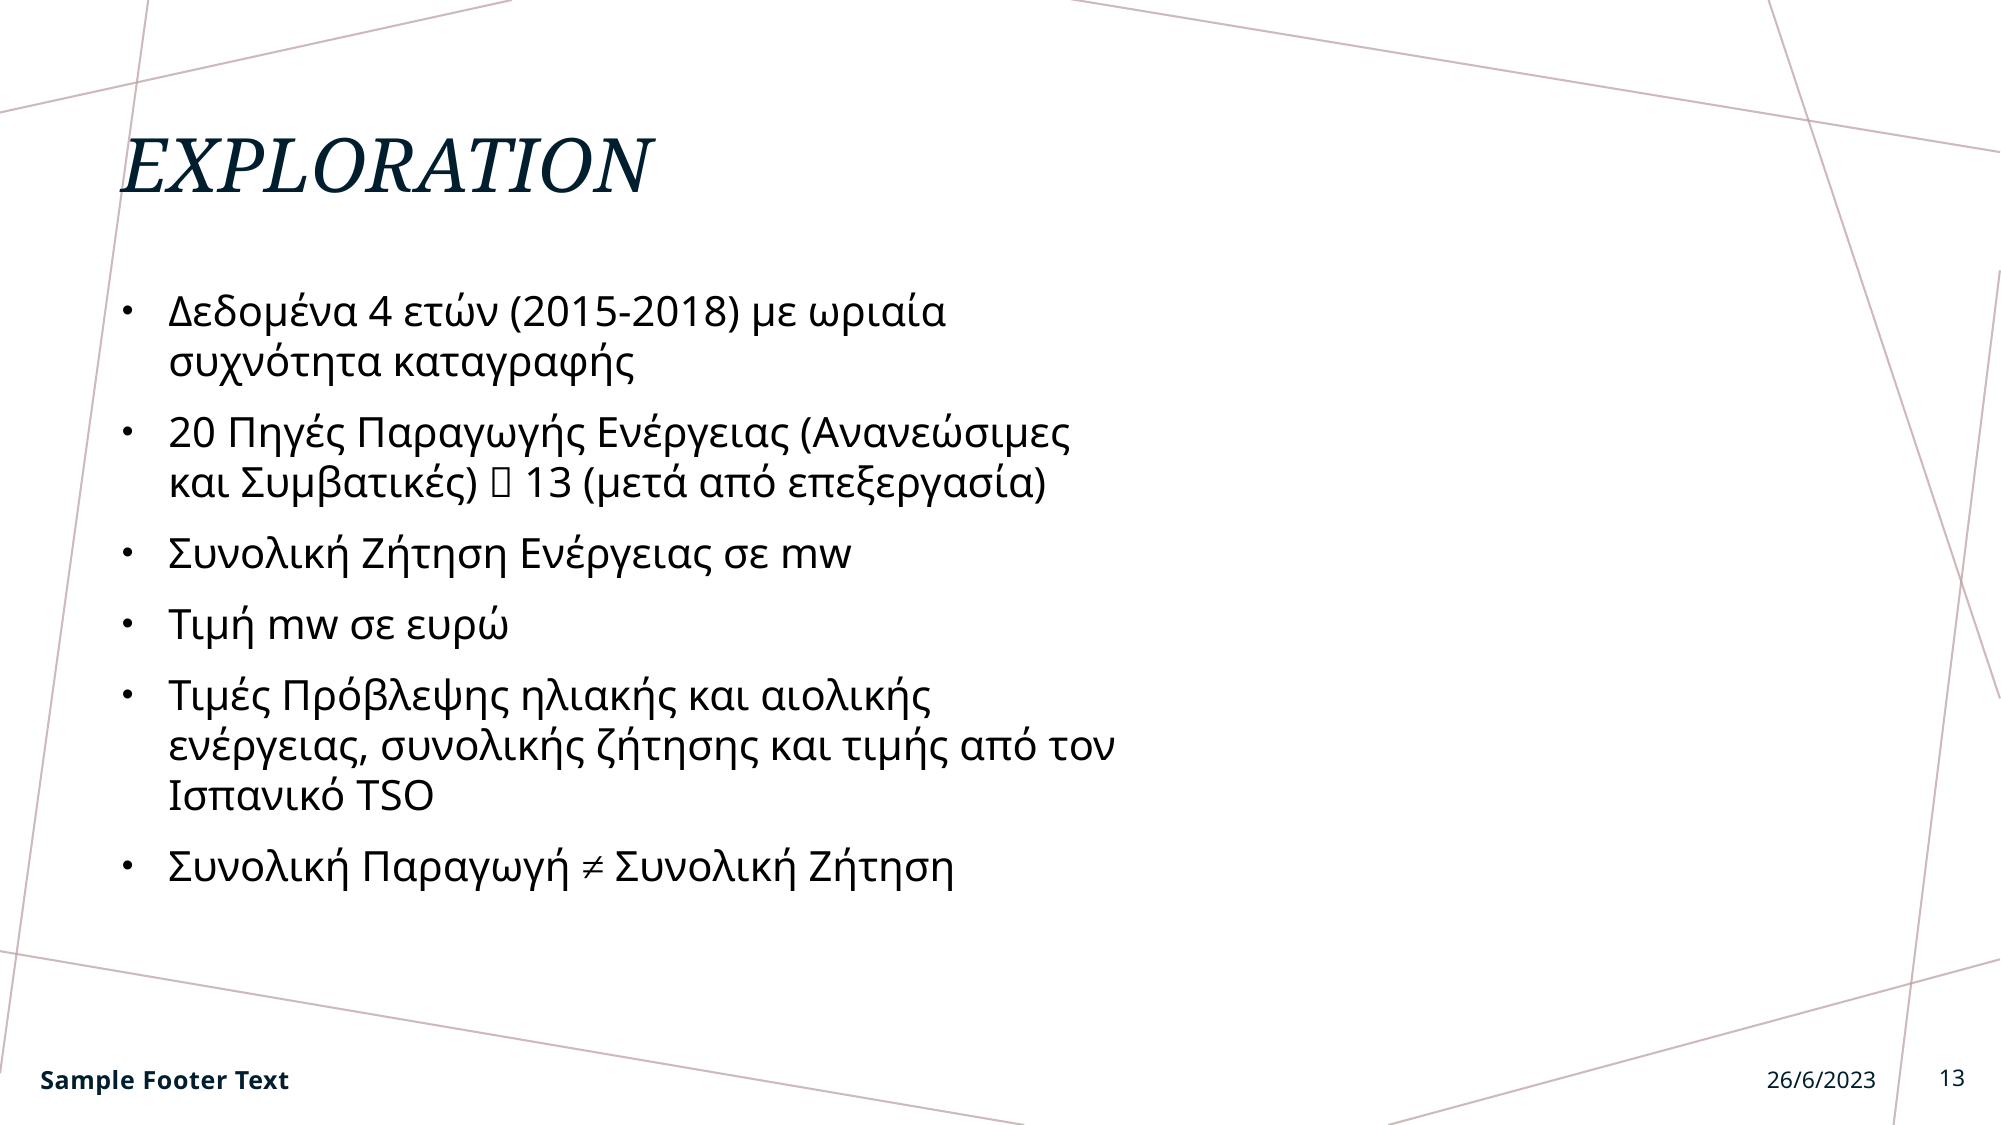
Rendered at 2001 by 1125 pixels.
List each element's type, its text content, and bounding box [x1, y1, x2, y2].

list Δεδομένα 4 ετών (2015-2018) με ωριαία συχνότητα καταγραφής 20 Πηγές Παραγωγής Ενέργειας (Ανανεώσιμες και Συμβατικές)  13 (μετά από επεξεργασία) Συνολική Ζήτηση Ενέργειας σε mw Τιμή mw σε ευρώ Τιμές Πρόβλεψης ηλιακής και αιολικής ενέργειας, συνολικής ζήτησης και τιμής από τον Ισπανικό TSO Συνολική Παραγωγή ≠ Συνολική Ζήτηση [106, 277, 1155, 940]
slide_number 13 [1903, 1049, 1981, 1110]
title exploration [106, 59, 1832, 278]
footer Sample Footer Text [25, 1049, 764, 1110]
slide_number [1203, 1049, 1892, 1110]
